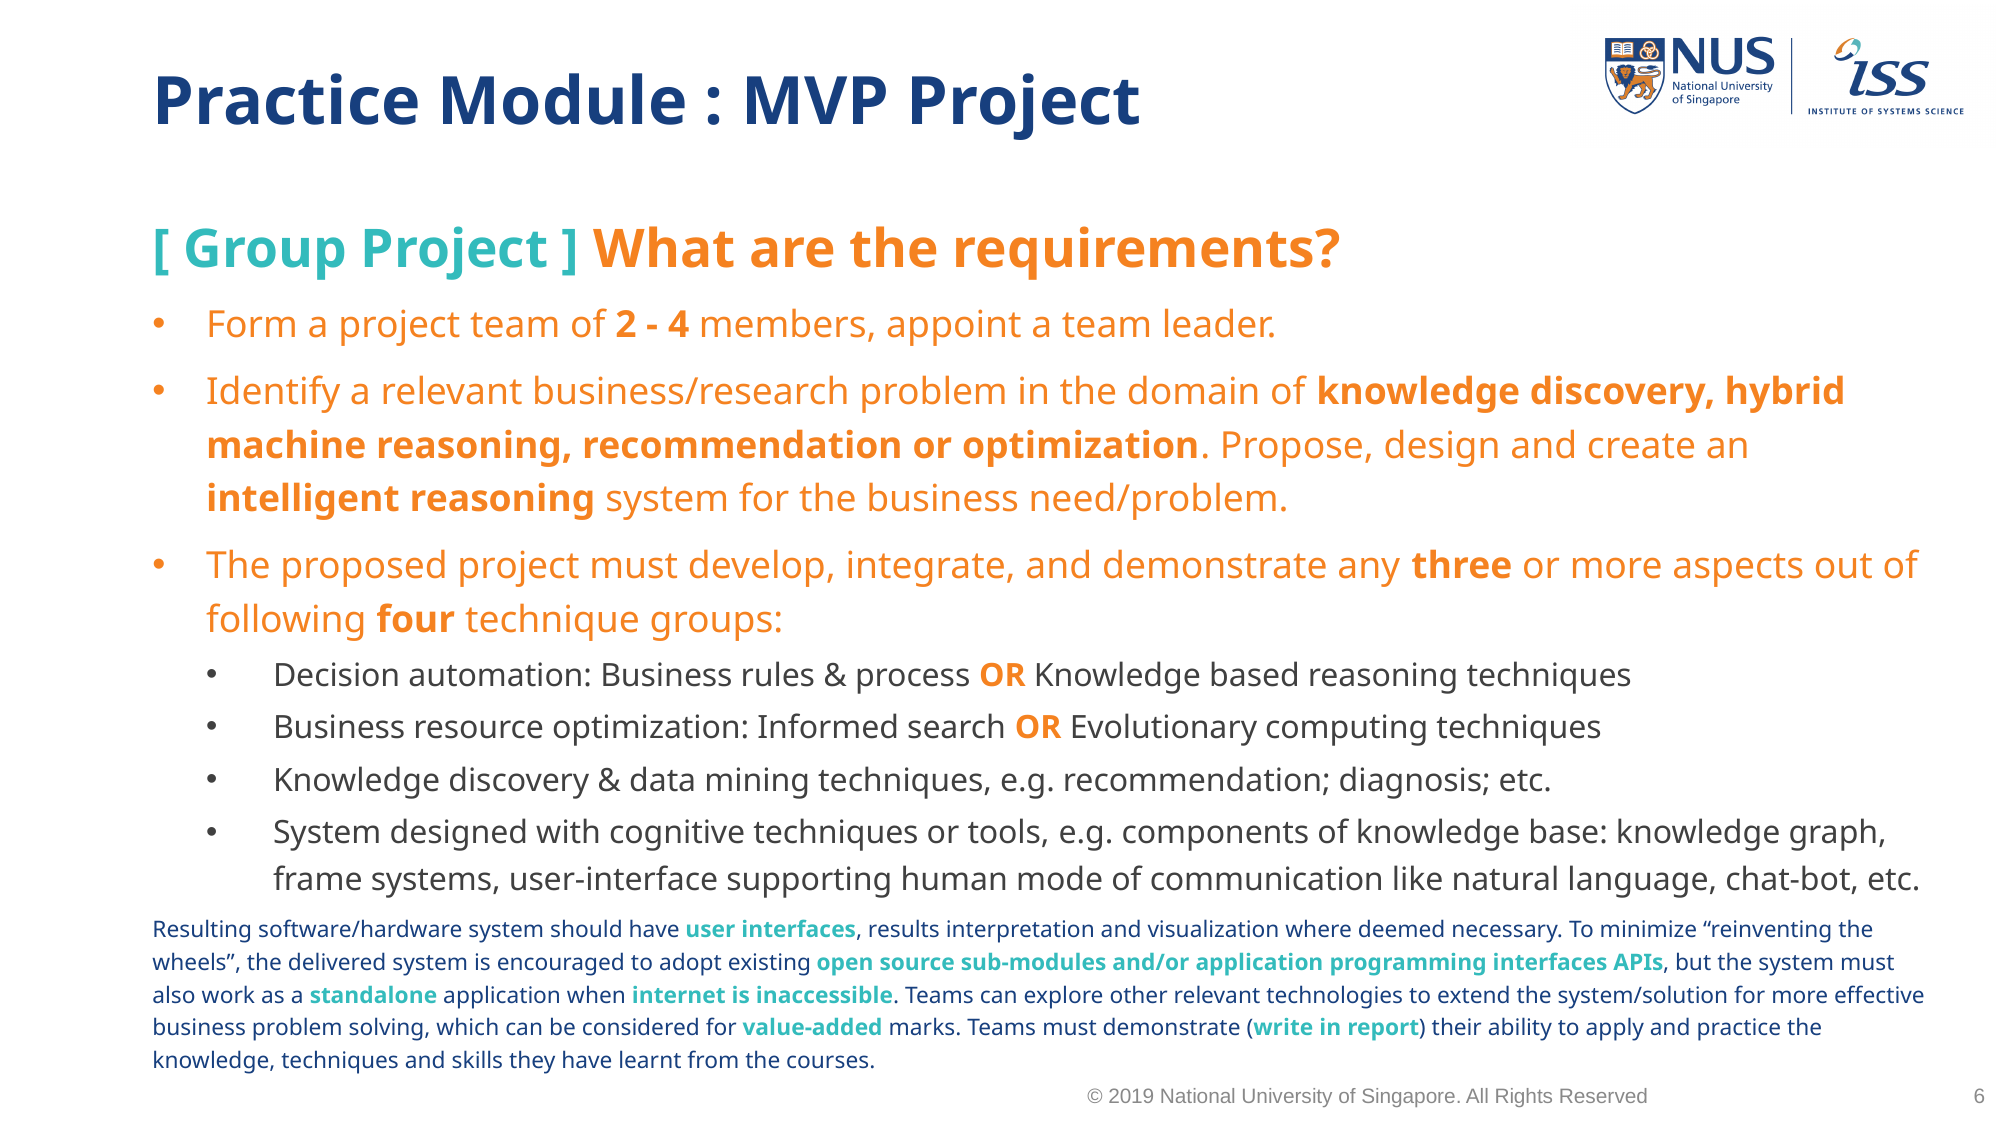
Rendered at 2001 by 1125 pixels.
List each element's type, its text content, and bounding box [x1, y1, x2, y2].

title Practice Module : MVP Project [137, 41, 1582, 131]
picture [1570, 4, 1996, 148]
footer © 2019 National University of Singapore. All Rights Reserved [1072, 1065, 1863, 1125]
list [ Group Project ] What are the requirements? Form a project team of 2 - 4 members, appoint a team leader. Identify a relevant business/research problem in the domain of knowledge discovery, hybrid machine reasoning, recommendation or optimization. Propose, design and create an intelligent reasoning system for the business need/problem. The proposed project must develop, integrate, and demonstrate any three or more aspects out of following four technique groups: Decision automation: Business rules & process OR Knowledge based reasoning techniques Business resource optimization: Informed search OR Evolutionary computing techniques Knowledge discovery & data mining techniques, e.g. recommendation; diagnosis; etc. System designed with cognitive techniques or tools, e.g. components of knowledge base: knowledge graph, frame systems, user-interface supporting human mode of communication like natural language, chat-bot, etc. Resulting software/hardware system should have user interfaces, results interpretation and visualization where deemed necessary. To minimize “reinventing the wheels”, the delivered system is encouraged to adopt existing open source sub-modules and/or application programming interfaces APIs, but the system must also work as a standalone application when internet is inaccessible. Teams can explore other relevant technologies to extend the system/solution for more effective business problem solving, which can be considered for value-added marks. Teams must demonstrate (write in report) their ability to apply and practice the knowledge, techniques and skills they have learnt from the courses. [137, 193, 1954, 1125]
slide_number 6 [1876, 1065, 2000, 1125]
